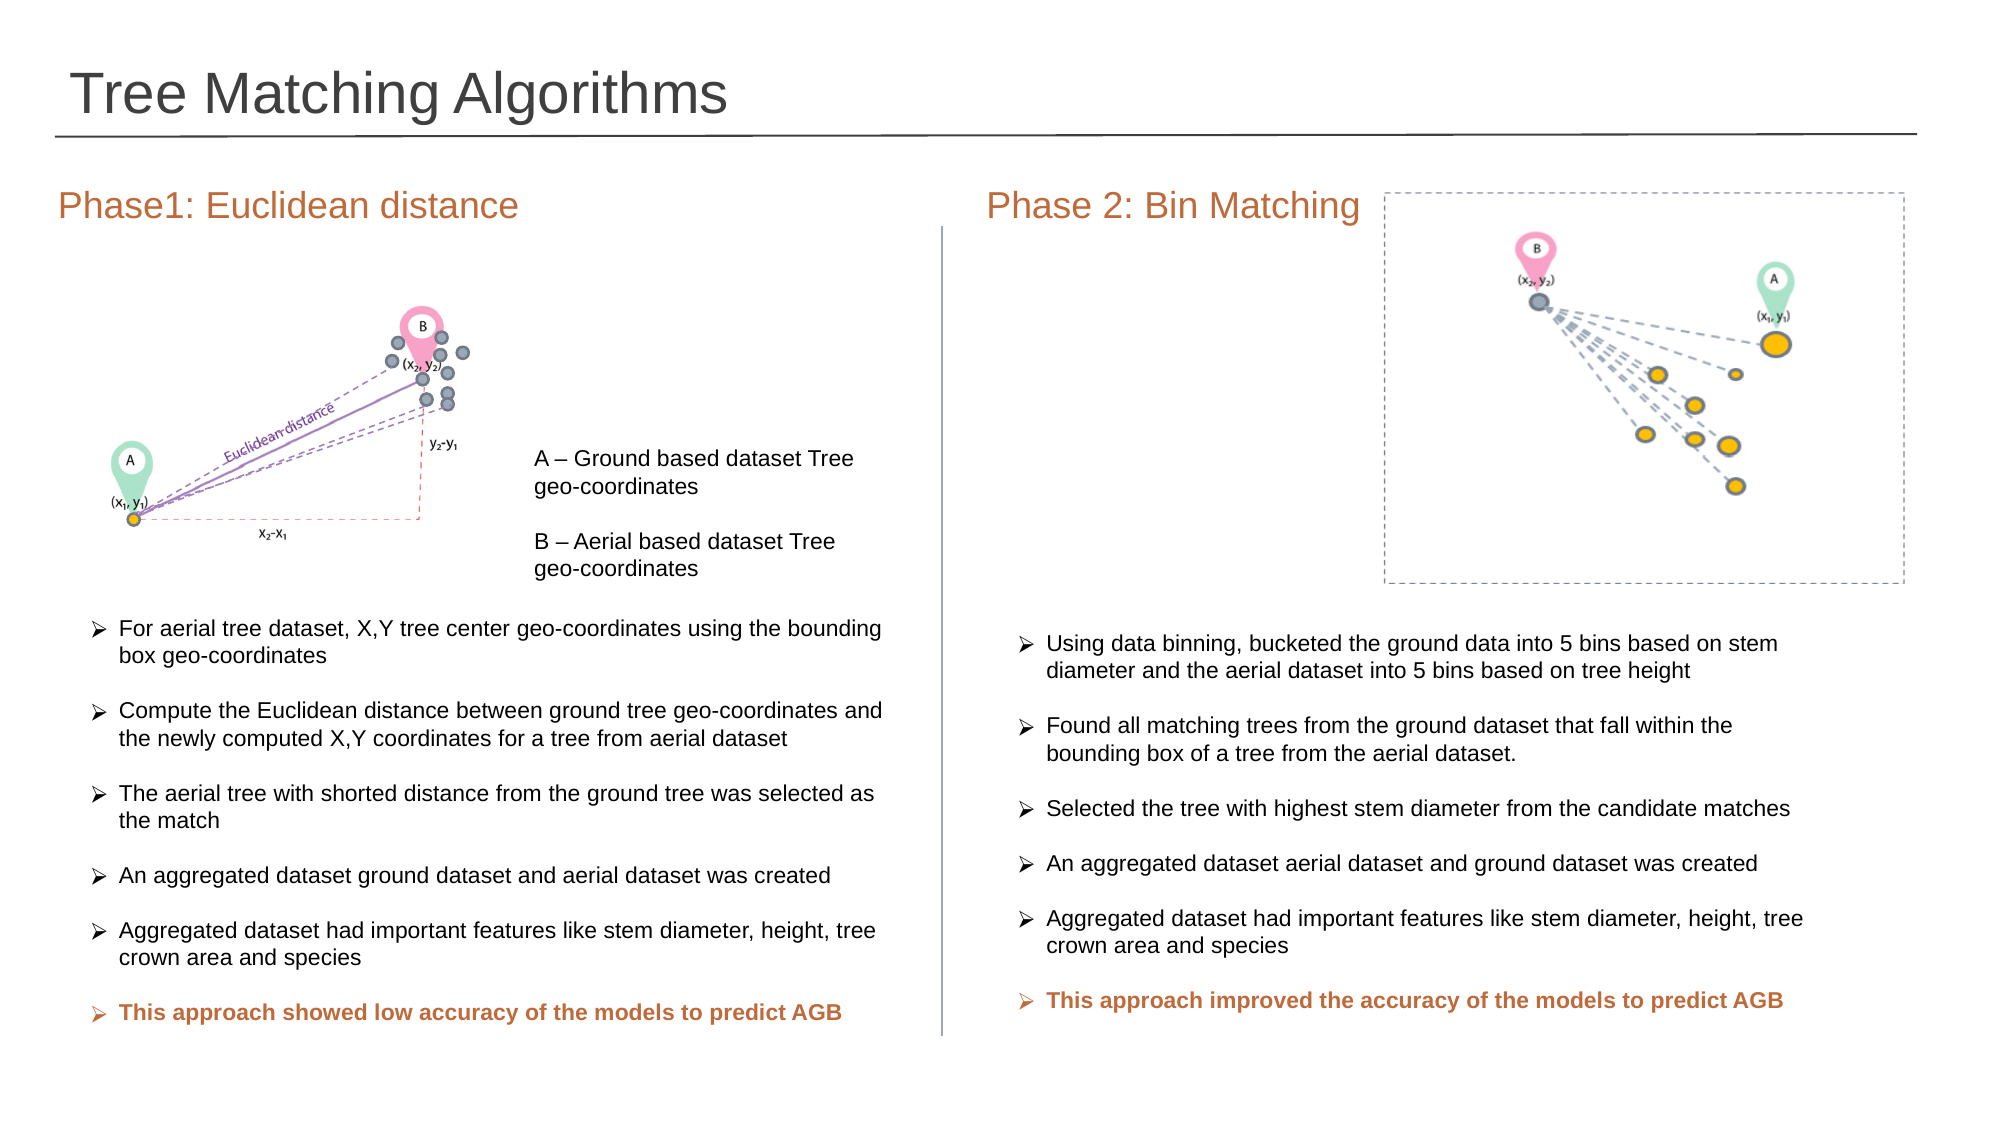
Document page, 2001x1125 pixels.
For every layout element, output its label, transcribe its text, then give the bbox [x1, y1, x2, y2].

title Tree Matching Algorithms [54, 7, 1705, 135]
picture [54, 291, 514, 553]
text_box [138, 360, 387, 397]
text_box Phase1: Euclidean distance [42, 173, 536, 234]
picture [1347, 174, 1928, 596]
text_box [133, 408, 444, 514]
text_box Using data binning, bucketed the ground data into 5 bins based on stem diameter and the aerial dataset into 5 bins based on tree height Found all matching trees from the ground dataset that fall within the bounding box of a tree from the aerial dataset. Selected the tree with highest stem diameter from the candidate matches An aggregated dataset aerial dataset and ground dataset was created Aggregated dataset had important features like stem diameter, height, tree crown area and species This approach improved the accuracy of the models to predict AGB [1003, 620, 1832, 1066]
text_box Phase 2: Bin Matching [971, 173, 1348, 234]
text_box For aerial tree dataset, X,Y tree center geo-coordinates using the bounding box geo-coordinates Compute the Euclidean distance between ground tree geo-coordinates and the newly computed X,Y coordinates for a tree from aerial dataset The aerial tree with shorted distance from the ground tree was selected as the match An aggregated dataset ground dataset and aerial dataset was created Aggregated dataset had important features like stem diameter, height, tree crown area and species This approach showed low accuracy of the models to predict AGB [75, 605, 905, 1106]
text_box A – Ground based dataset Tree geo-coordinates B – Aerial based dataset Tree geo-coordinates [519, 436, 884, 589]
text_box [137, 399, 421, 406]
